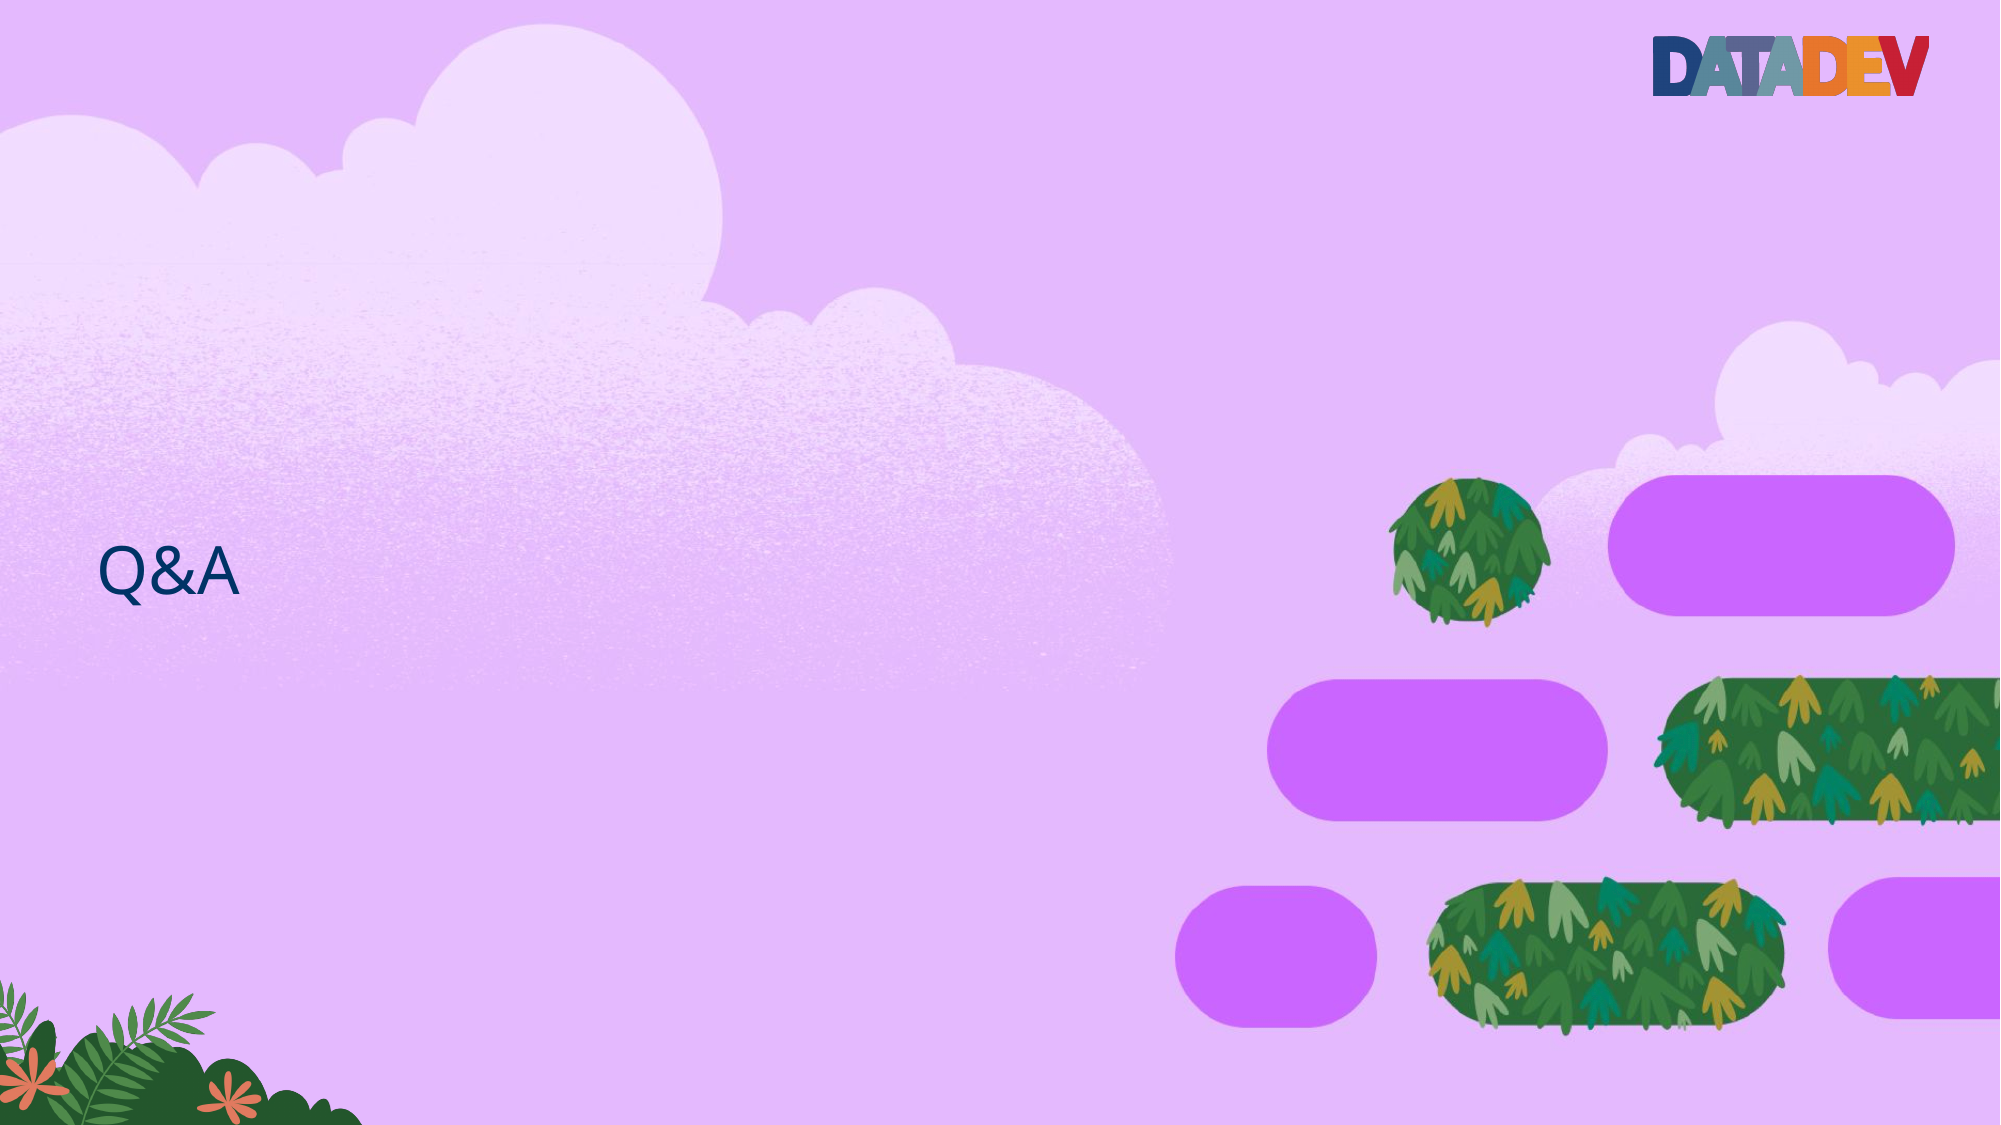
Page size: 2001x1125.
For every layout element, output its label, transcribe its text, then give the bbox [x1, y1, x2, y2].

picture [0, 0, 2000, 1125]
title Q&A [81, 484, 1891, 617]
